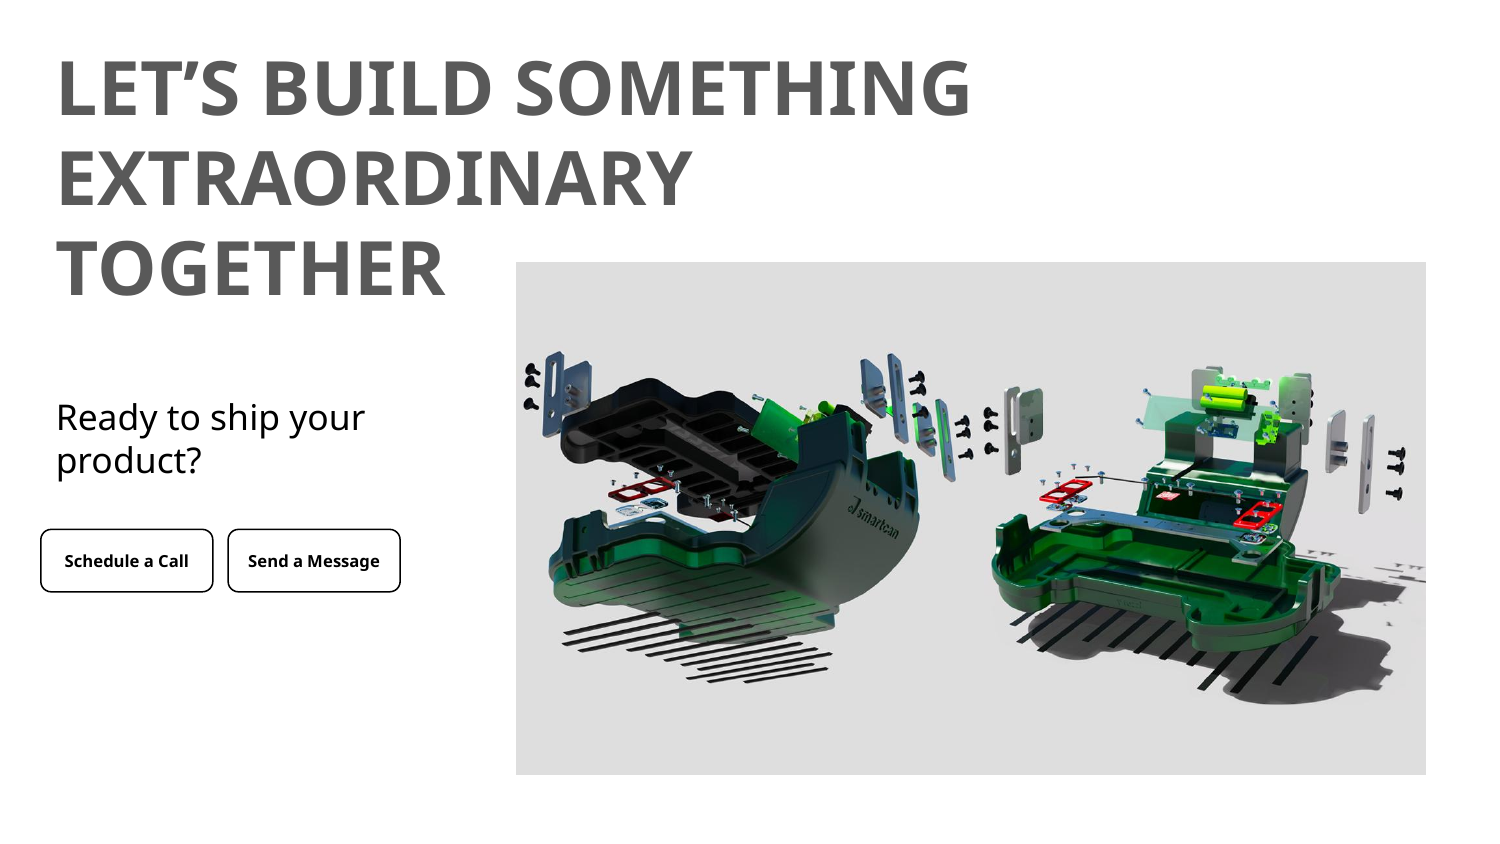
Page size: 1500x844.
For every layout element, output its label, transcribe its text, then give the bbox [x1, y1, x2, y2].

text_box Ready to ship your product? [40, 380, 401, 497]
text_box Send a Message [228, 529, 401, 592]
text_box LET’S BUILD SOMETHING EXTRAORDINARY TOGETHER [40, 25, 1049, 313]
text_box Schedule a Call [40, 529, 213, 592]
picture [516, 262, 1426, 775]
